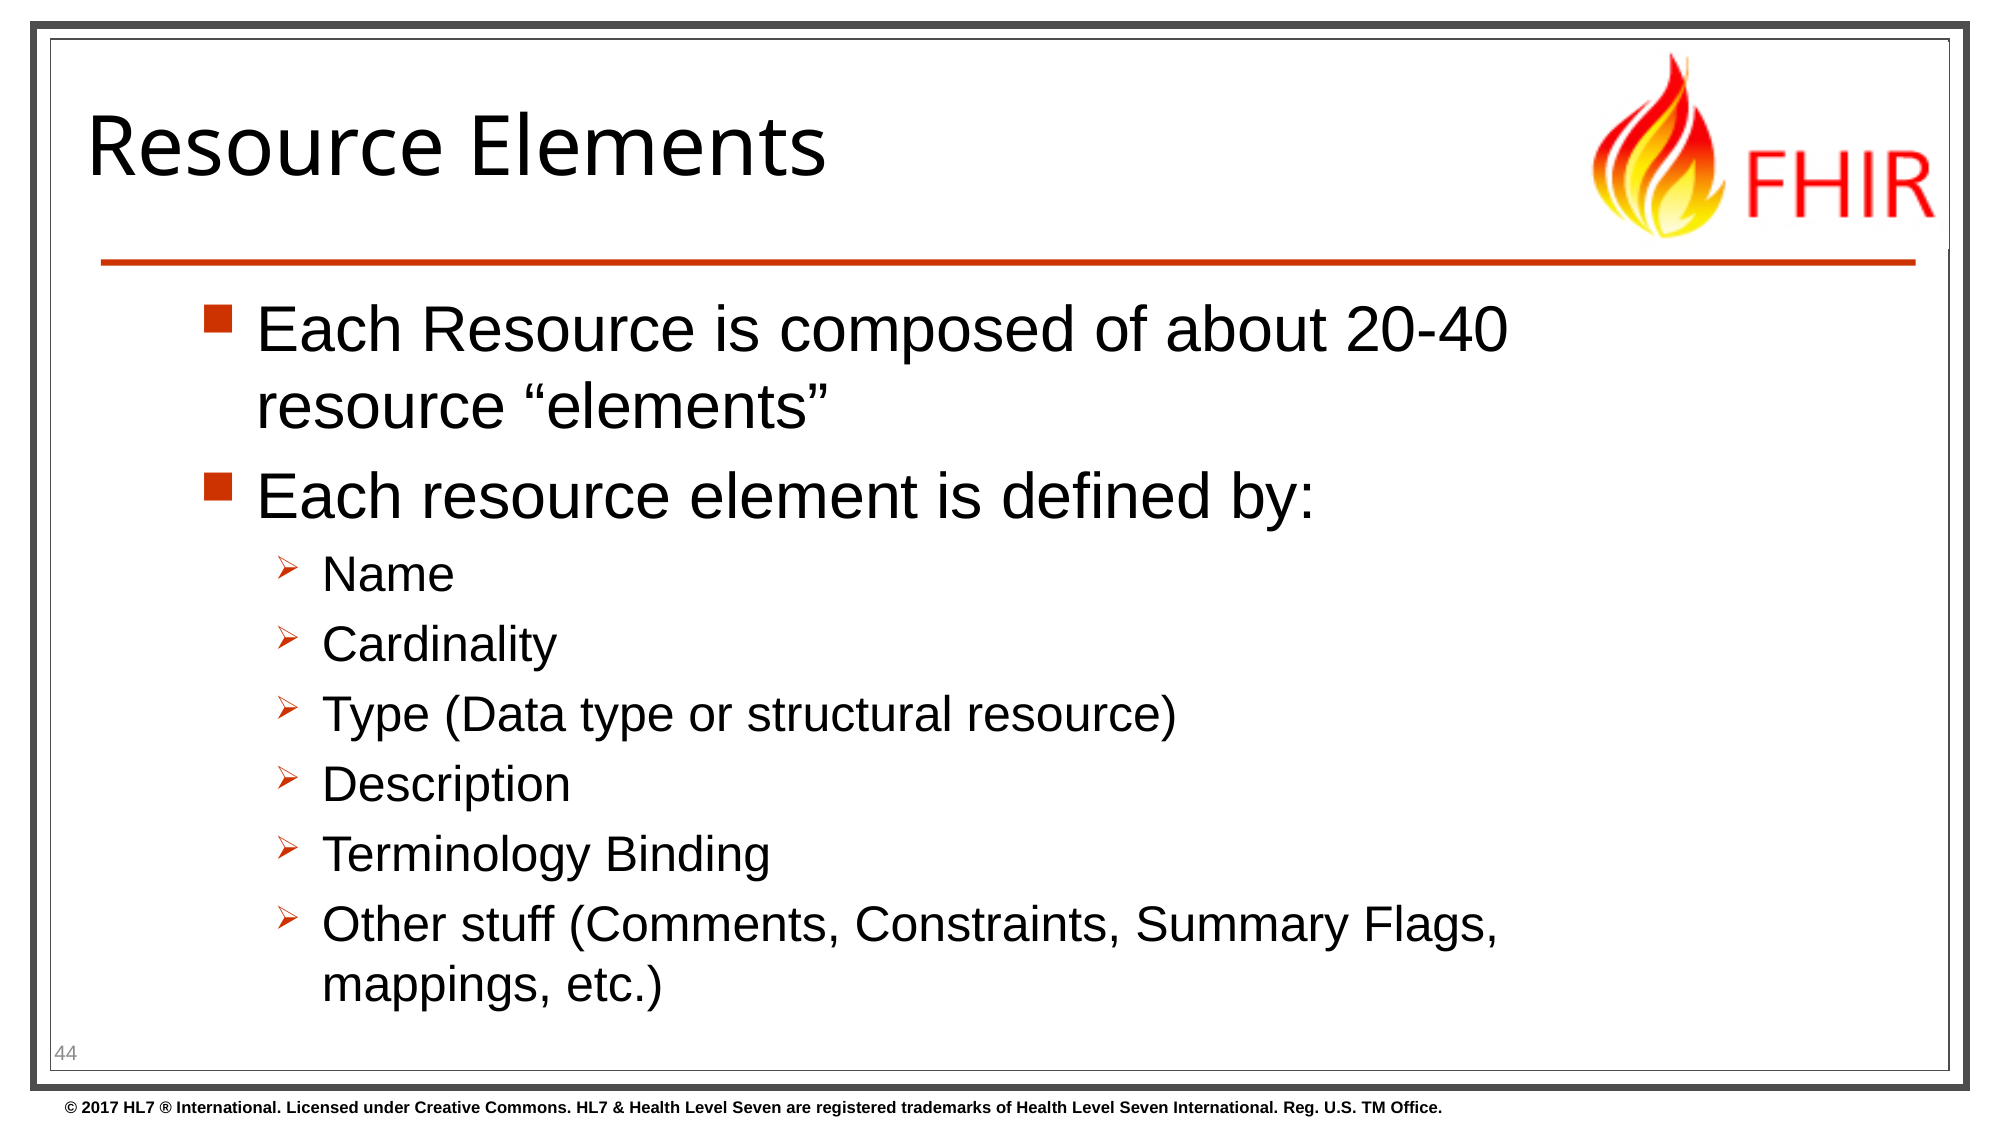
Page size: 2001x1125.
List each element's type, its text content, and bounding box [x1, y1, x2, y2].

slide_number 44 [39, 1034, 197, 1071]
title Resource Elements [70, 54, 1504, 249]
list Each Resource is composed of about 20-40 resource “elements” Each resource element is defined by: Name Cardinality Type (Data type or structural resource) Description Terminology Binding Other stuff (Comments, Constraints, Summary Flags, mappings, etc.) [184, 278, 1688, 1014]
picture [1578, 42, 1949, 249]
